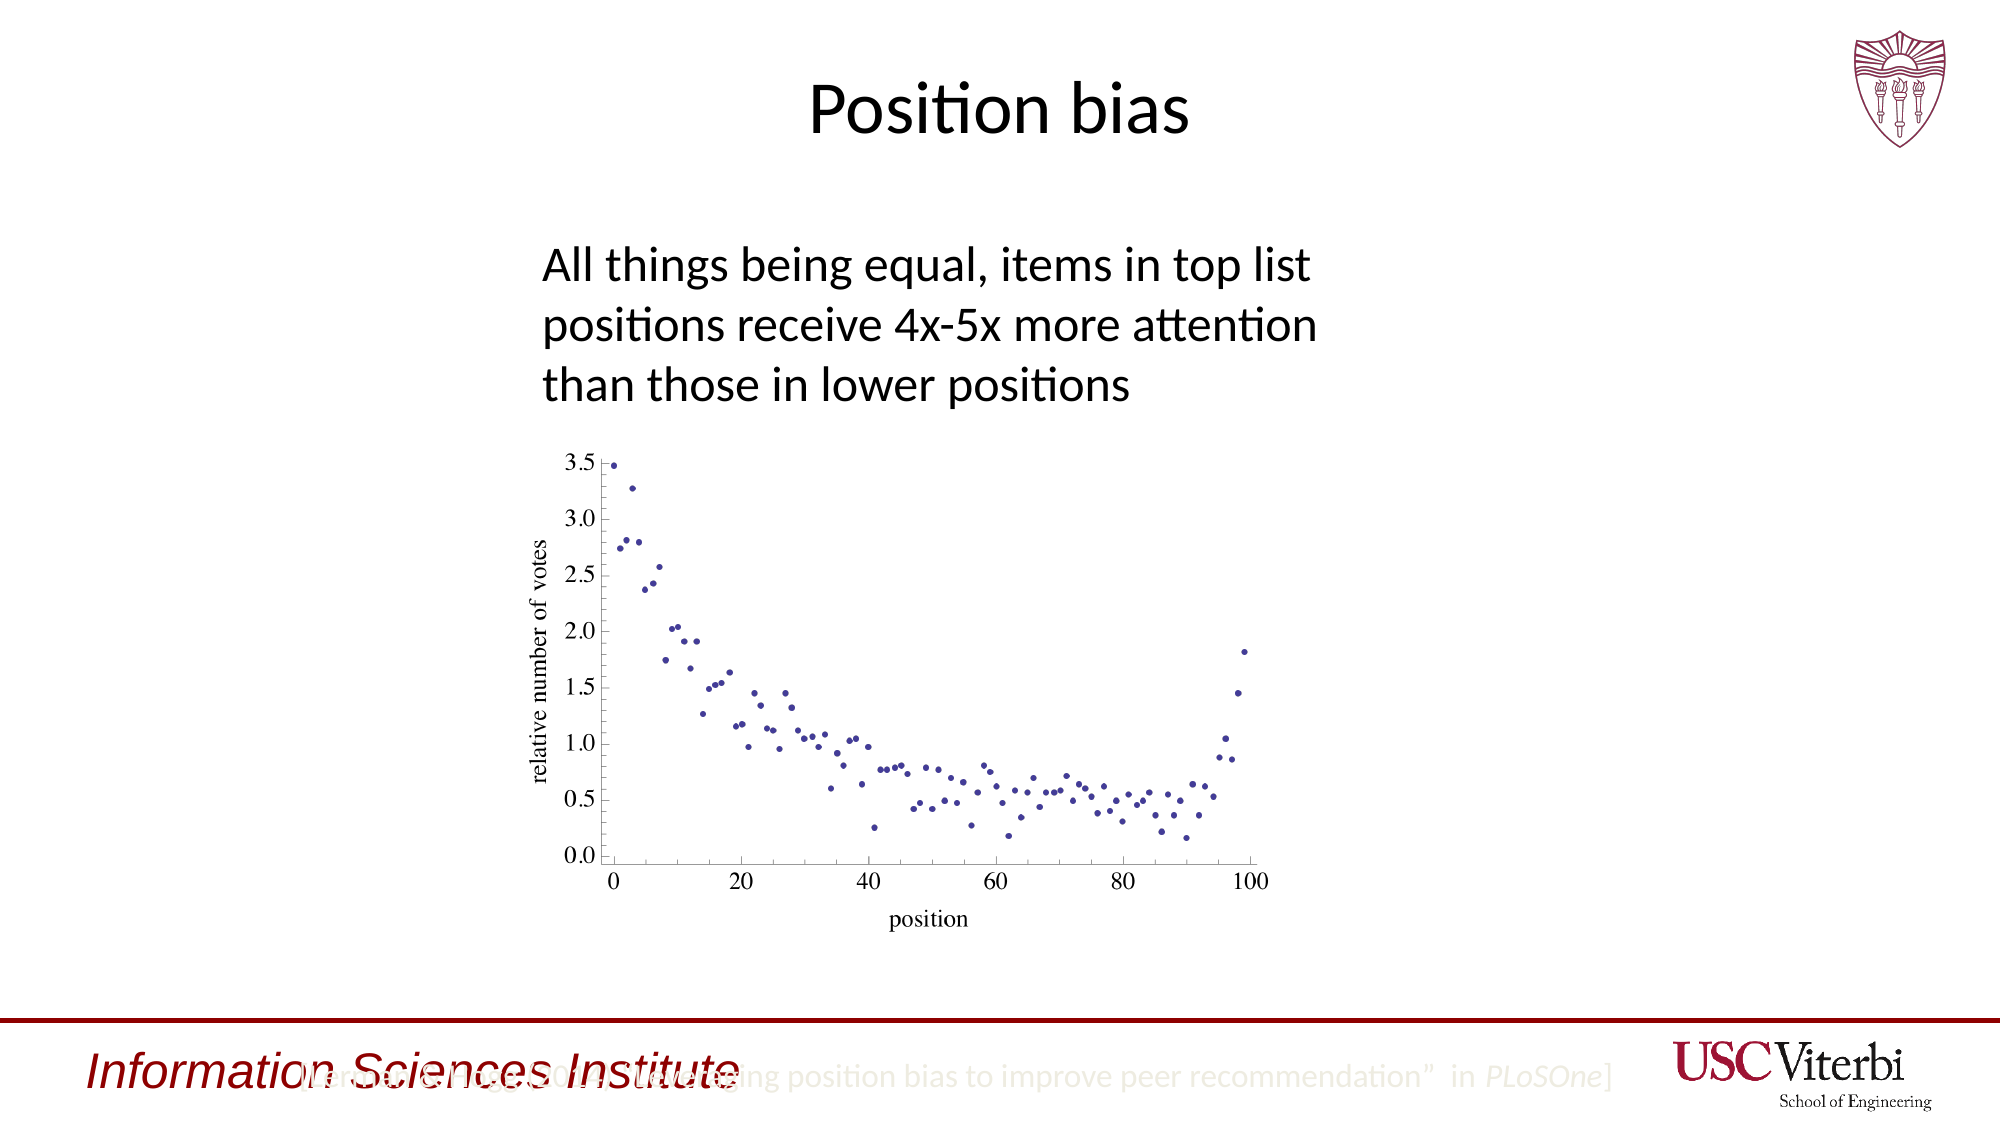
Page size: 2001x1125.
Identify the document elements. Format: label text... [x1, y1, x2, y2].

picture [1824, 13, 1975, 164]
list All things being equal, items in top list positions receive 4x-5x more attention than those in lower positions [527, 180, 1399, 420]
text_box [Lerman & Hogg (2014) “Leveraging position bias to improve peer recommendation” in PLoSOne] [283, 1046, 1713, 1125]
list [526, 329, 1272, 946]
title Position bias [324, 45, 1675, 162]
picture [1641, 1027, 1964, 1118]
